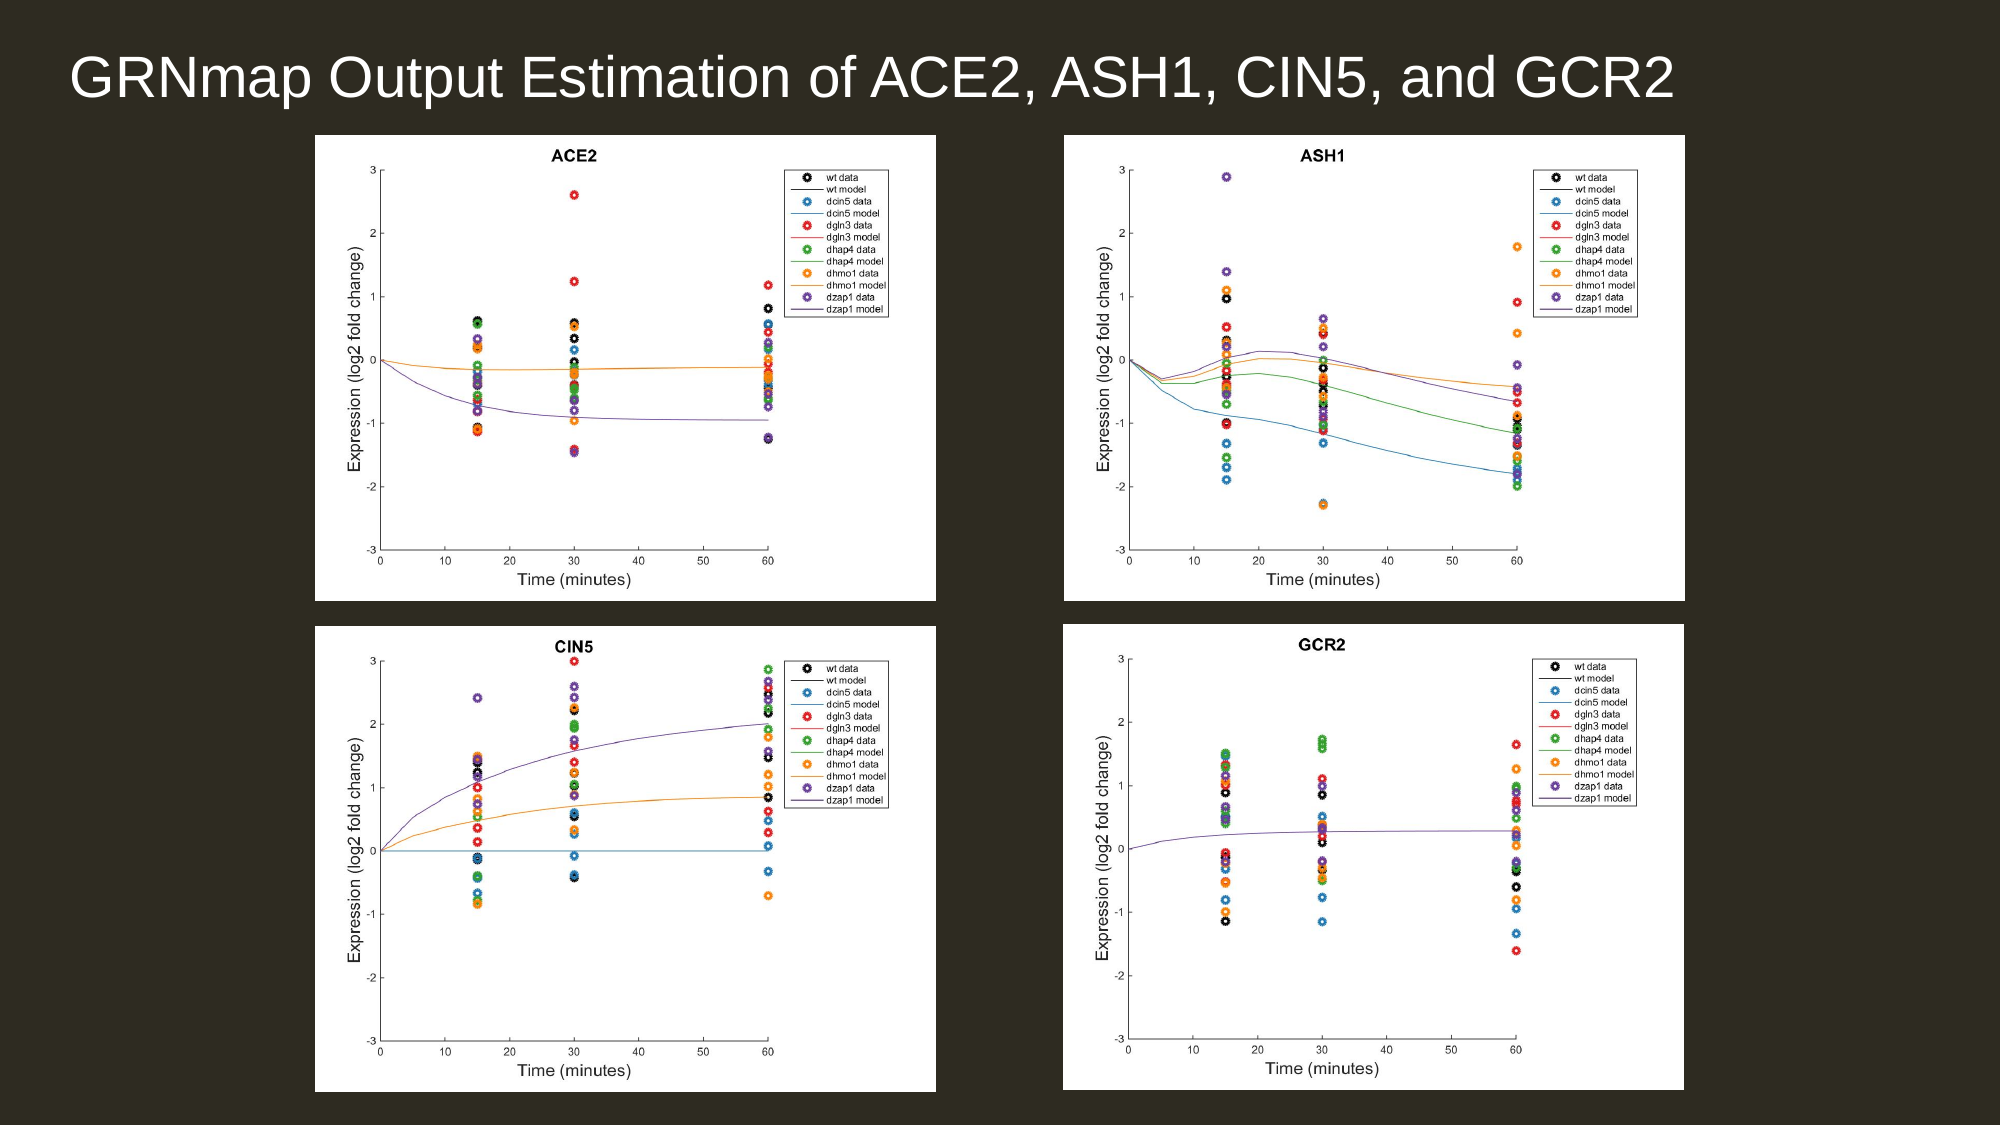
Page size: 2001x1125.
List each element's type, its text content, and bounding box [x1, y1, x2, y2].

picture [315, 135, 936, 601]
picture [1063, 623, 1684, 1090]
picture [1064, 135, 1685, 601]
text_box GRNmap Output Estimation of ACE2, ASH1, CIN5, and GCR2 [55, 31, 1861, 117]
picture [315, 625, 936, 1092]
